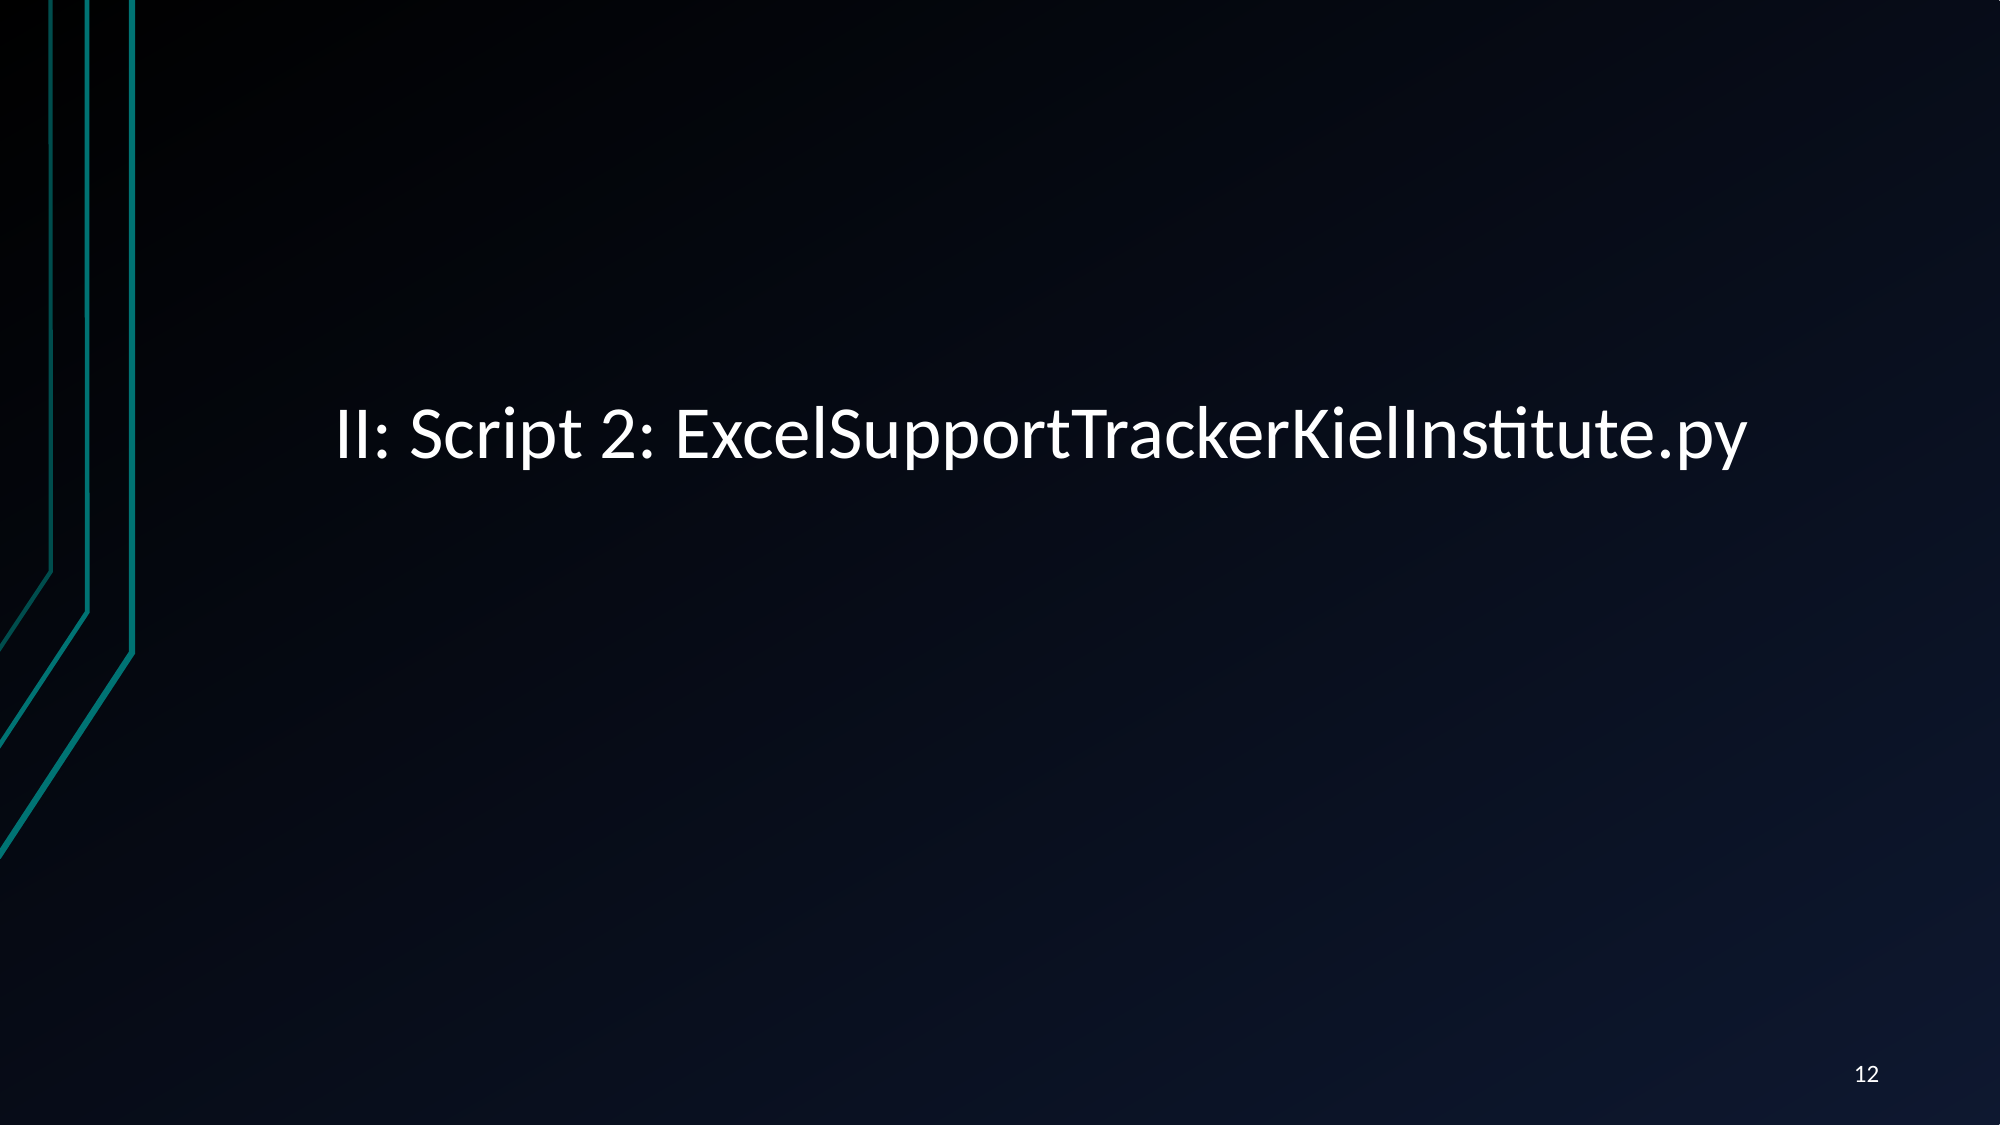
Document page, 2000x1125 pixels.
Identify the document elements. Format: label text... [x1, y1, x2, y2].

slide_number 12 [1732, 1042, 1900, 1103]
title II: Script 2: ExcelSupportTrackerKielInstitute.py [314, 373, 2000, 575]
